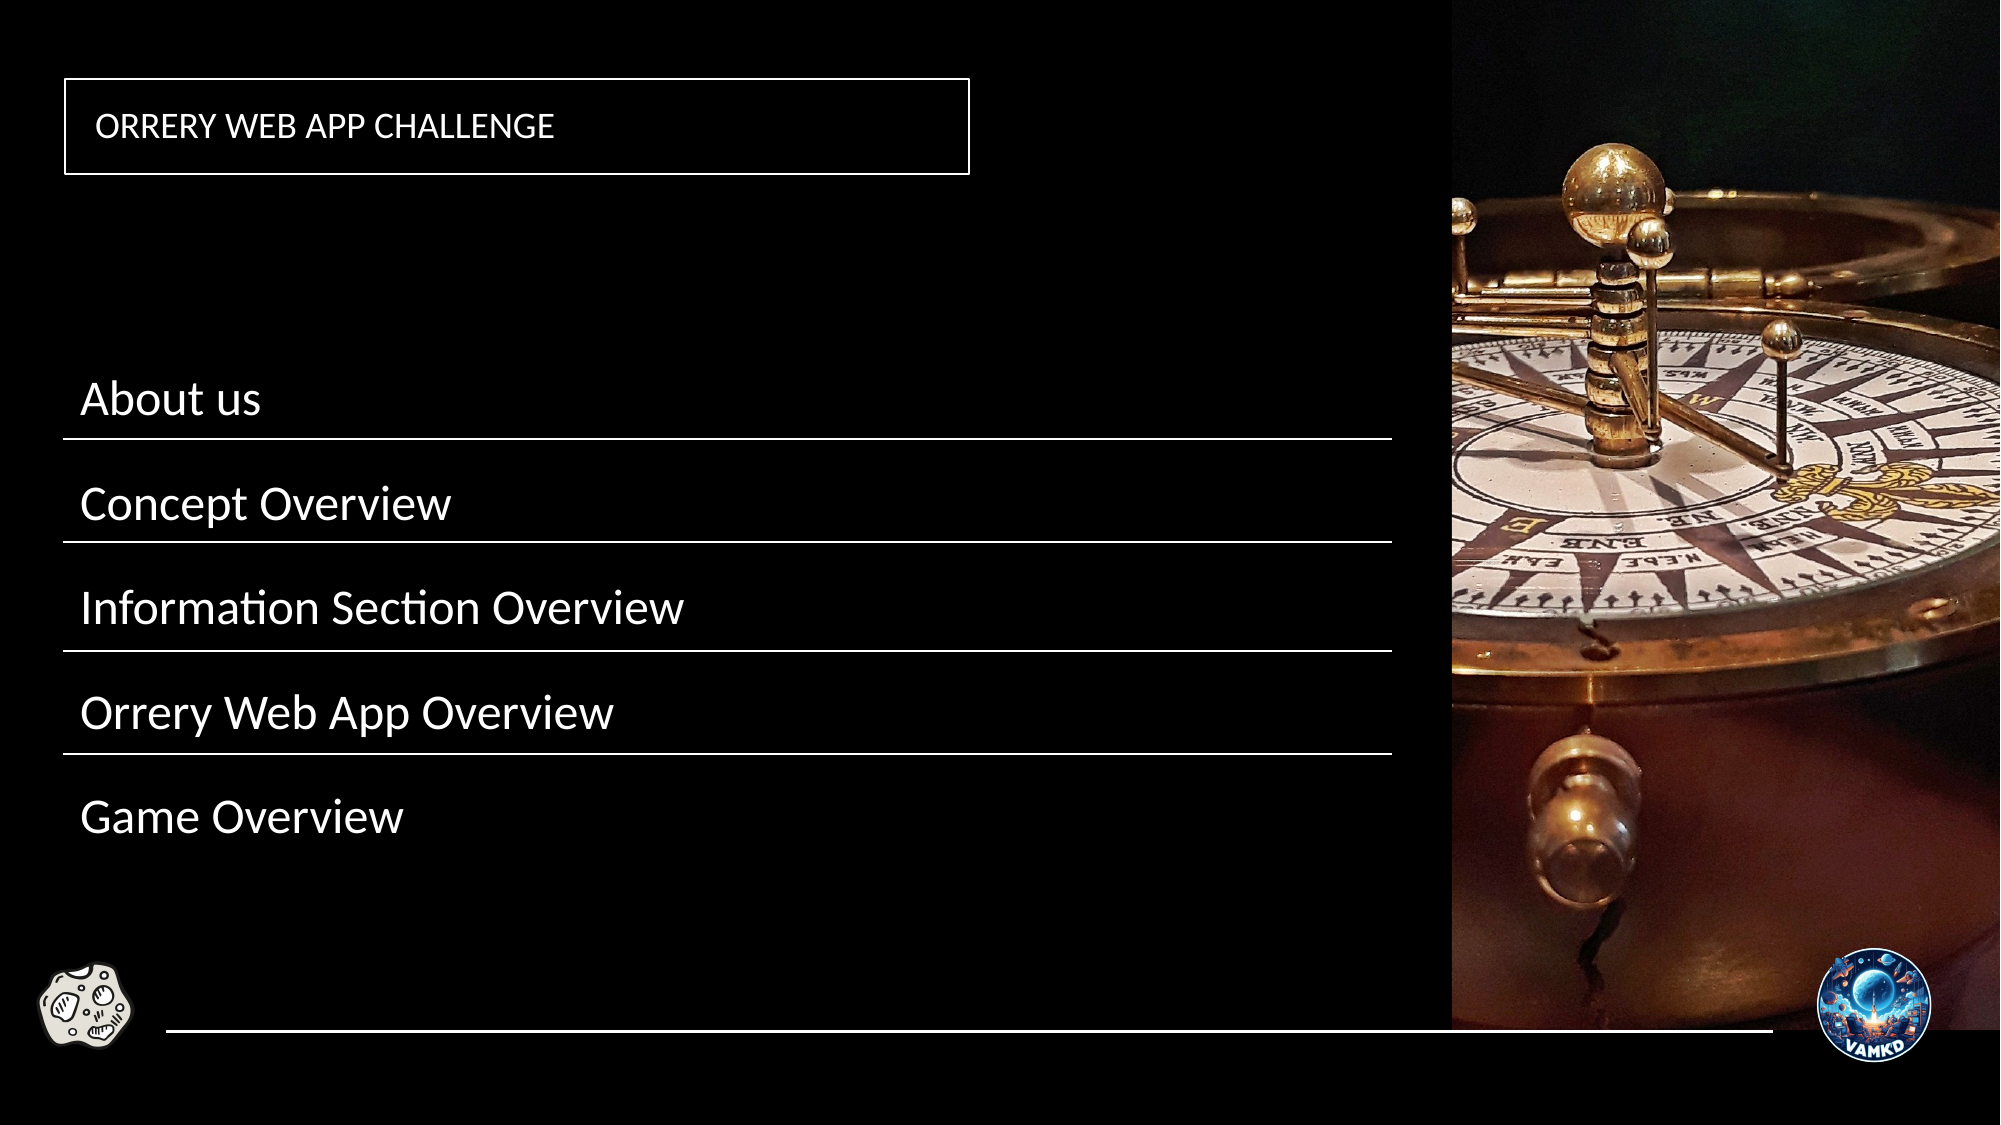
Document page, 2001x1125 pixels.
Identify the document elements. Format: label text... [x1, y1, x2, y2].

picture [25, 945, 146, 1066]
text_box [63, 438, 1392, 755]
list About us Concept Overview Information Section Overview Orrery Web App Overview Game Overview [65, 328, 1338, 438]
list About us Concept Overview Information Section Overview Orrery Web App Overview Game Overview [65, 755, 1338, 889]
picture [1451, 0, 2000, 1066]
title Orrery Web app challenge [64, 78, 970, 175]
